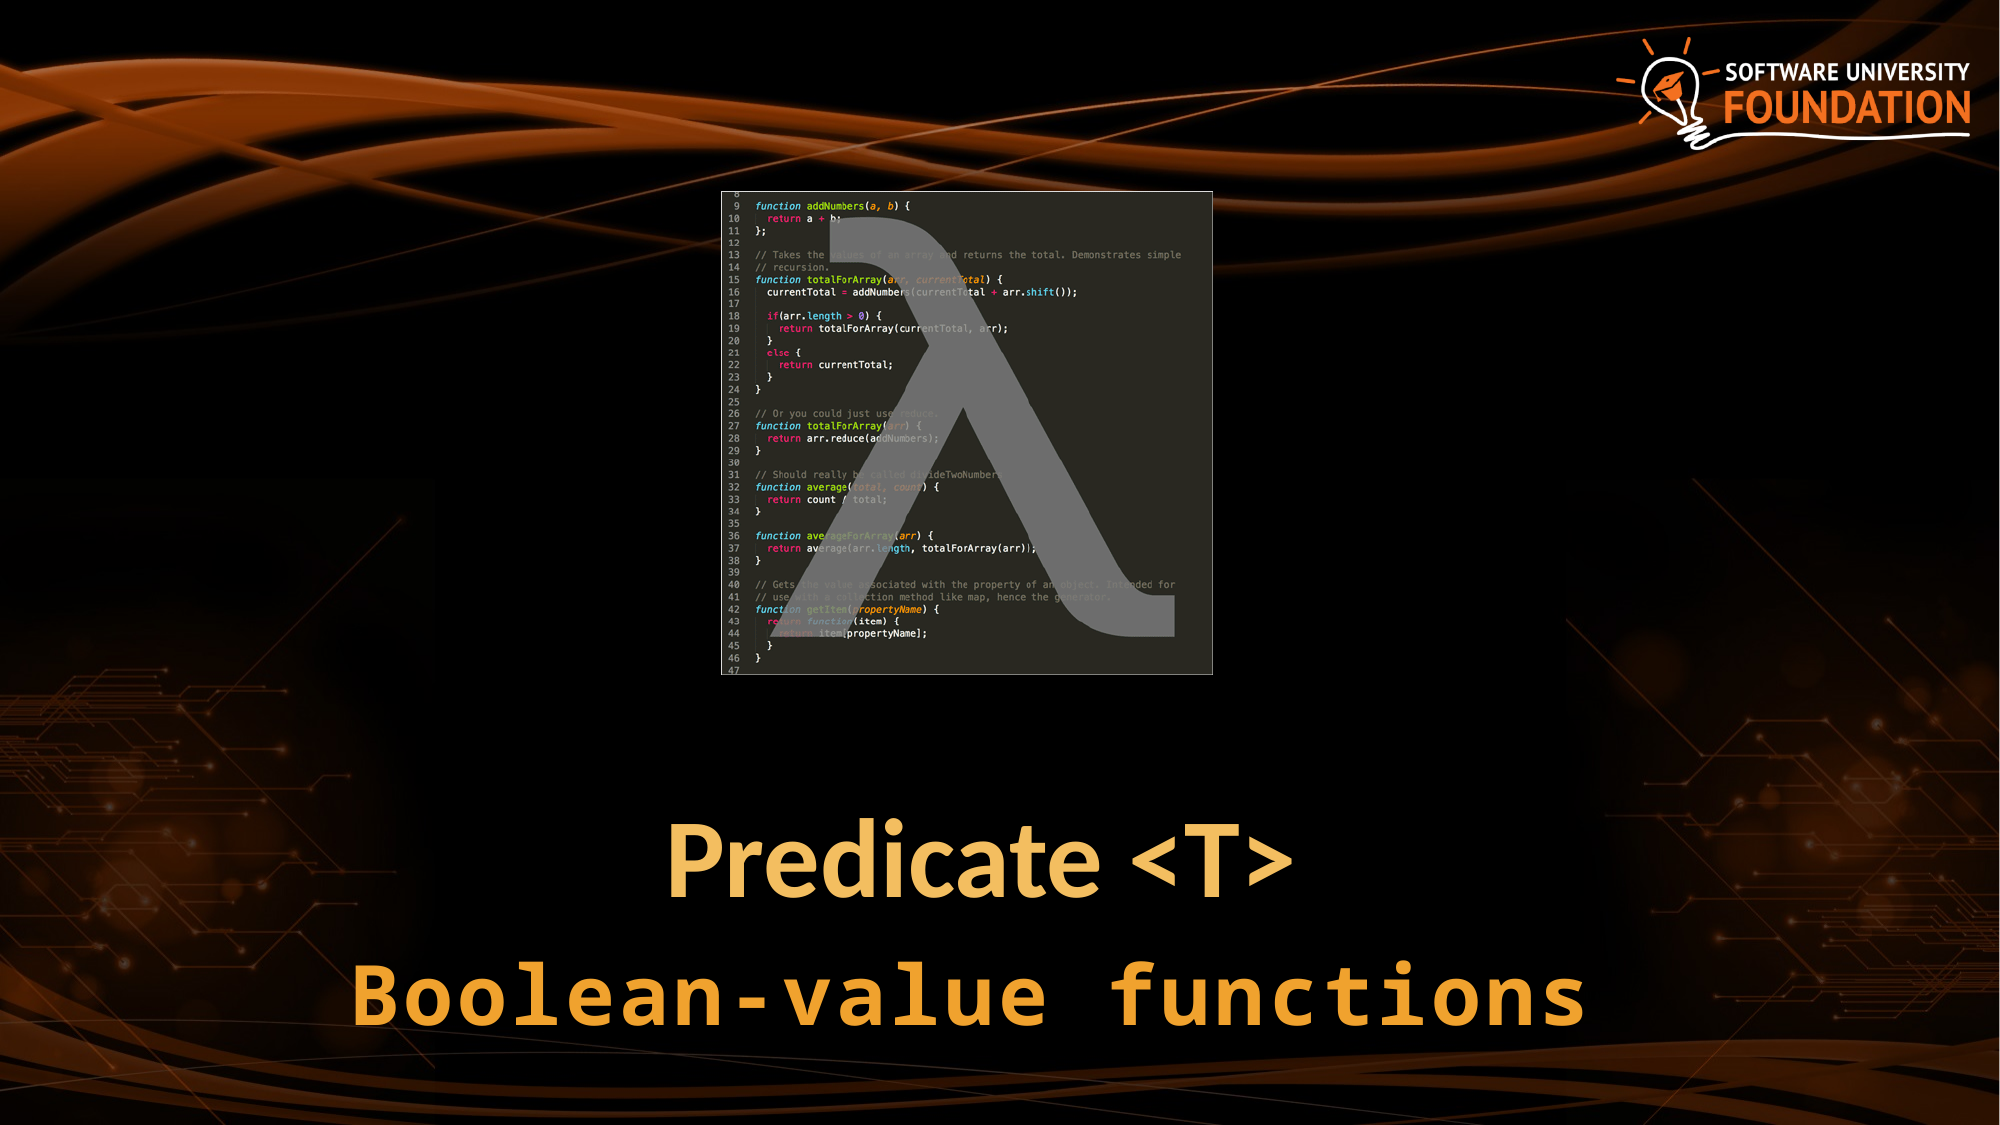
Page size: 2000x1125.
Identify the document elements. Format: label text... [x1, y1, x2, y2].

picture [0, 0, 2000, 1125]
list Boolean-value functions [237, 931, 1704, 1045]
title Predicate <T> [149, 798, 1813, 926]
